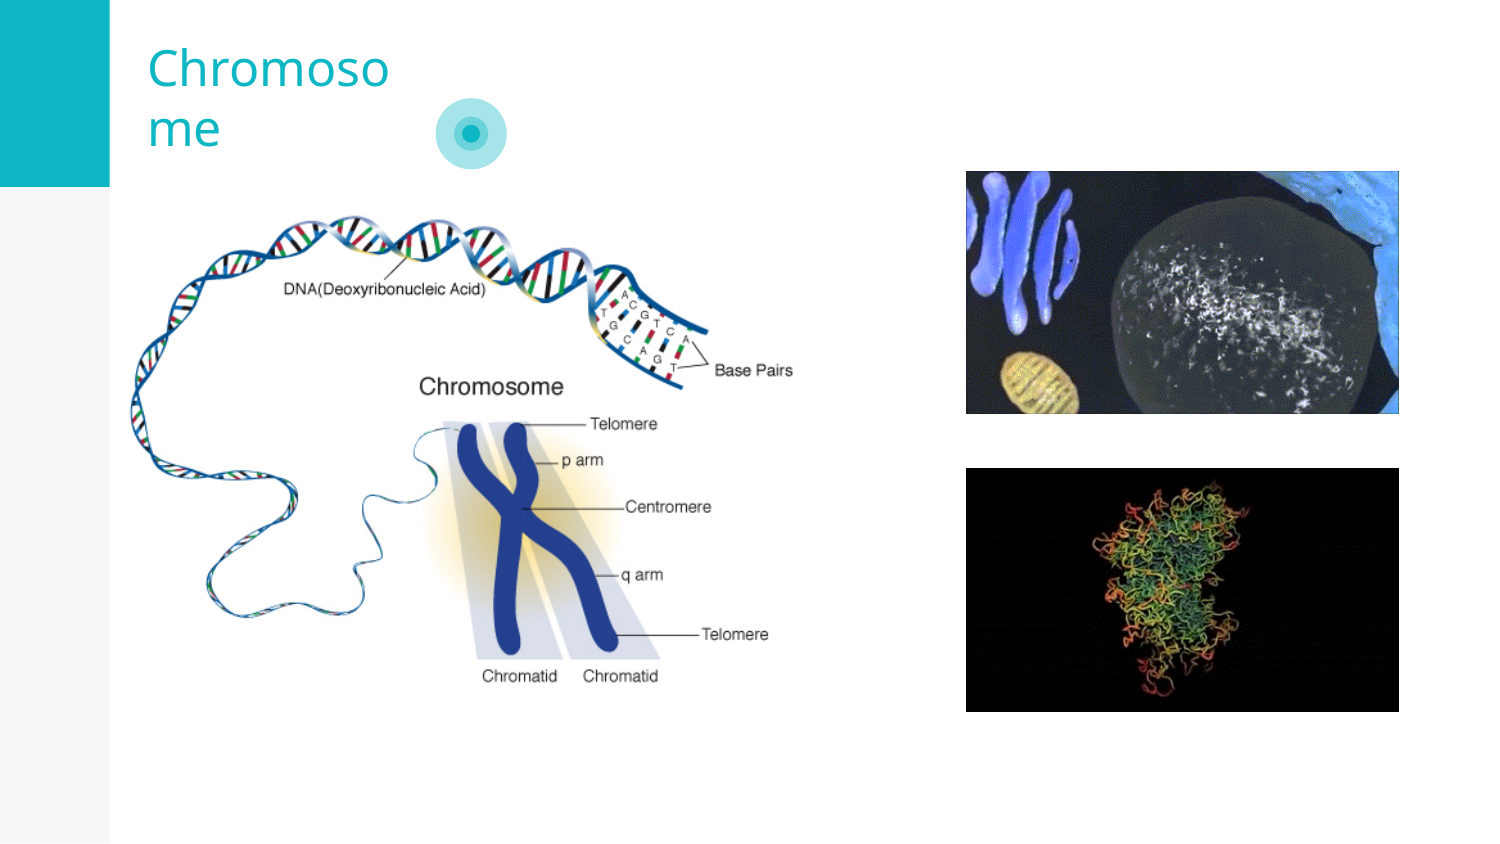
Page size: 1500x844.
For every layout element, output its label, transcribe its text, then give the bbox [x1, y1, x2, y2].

title Chromosome [132, 84, 428, 172]
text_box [435, 97, 507, 170]
picture [126, 212, 799, 695]
picture [966, 468, 1400, 712]
picture [966, 171, 1400, 414]
